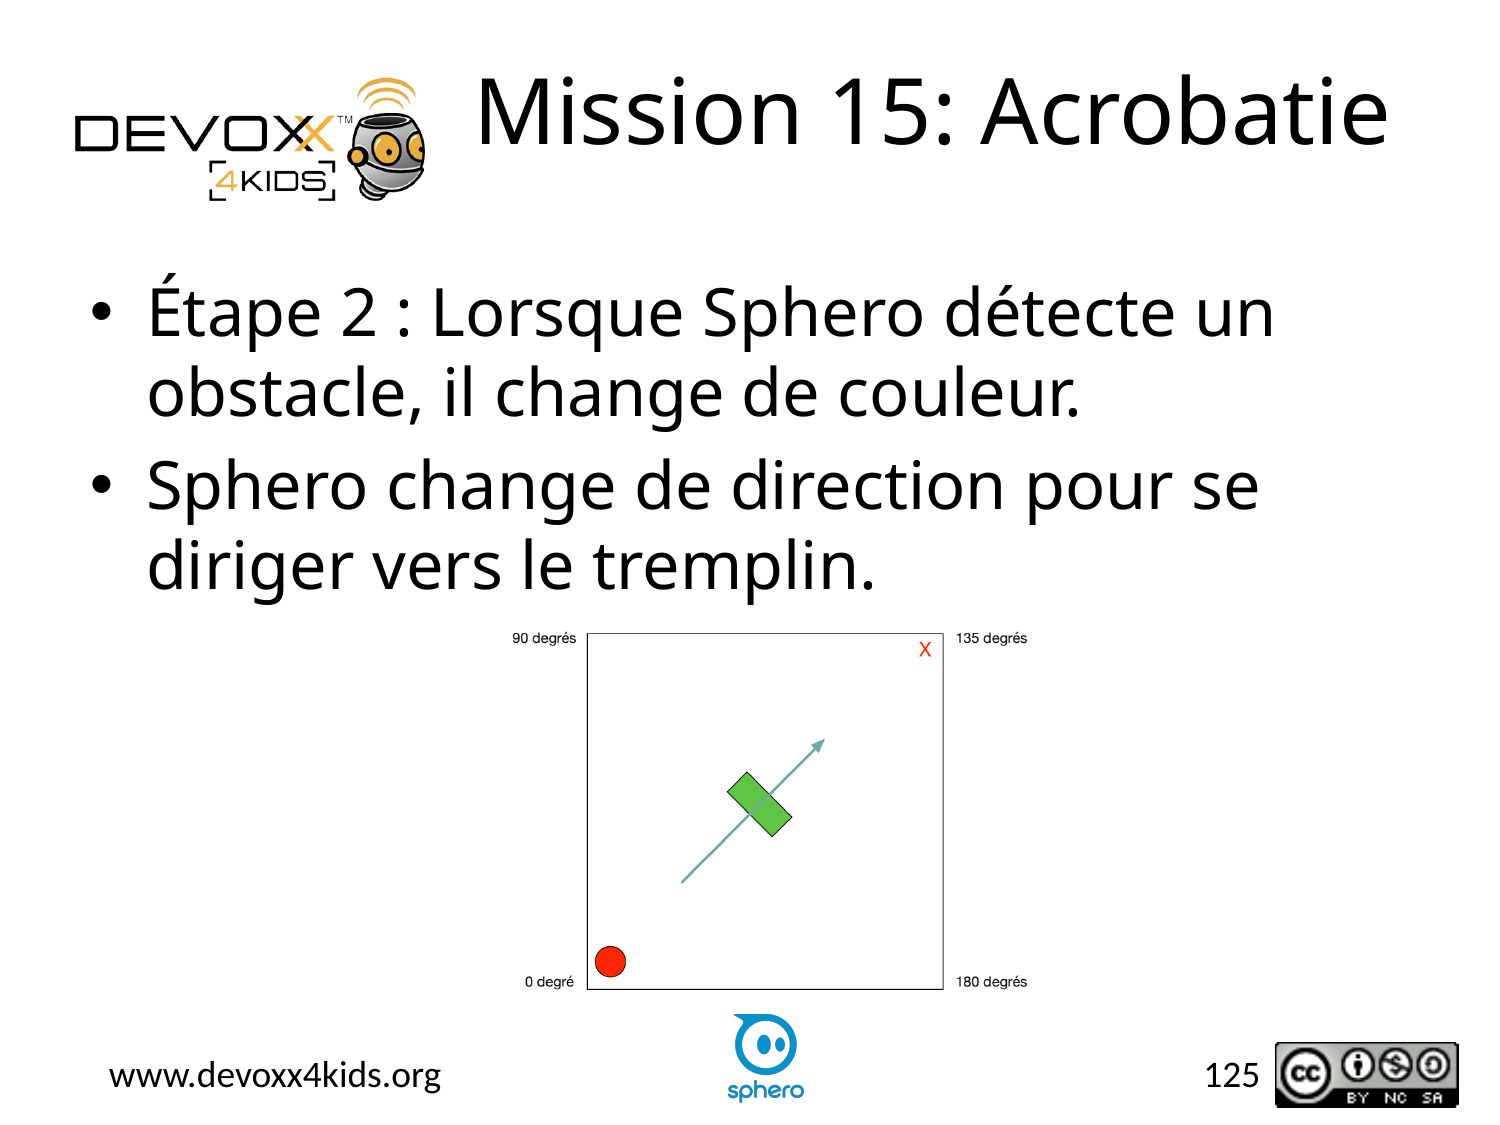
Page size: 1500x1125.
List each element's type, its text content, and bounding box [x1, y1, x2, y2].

picture [794, 1088, 801, 1095]
picture [743, 1021, 789, 1068]
title Mission 15: Acrobatie [439, 45, 1425, 233]
picture [728, 1014, 804, 1103]
picture [75, 77, 425, 201]
list Étape 2 : Lorsque Sphero détecte un obstacle, il change de couleur. Sphero change de direction pour se diriger vers le tremplin. [75, 262, 1425, 1005]
picture [728, 1096, 739, 1103]
picture [743, 1088, 749, 1095]
slide_number 125 [1074, 1042, 1275, 1103]
picture [1275, 1042, 1459, 1108]
picture [506, 623, 1032, 994]
